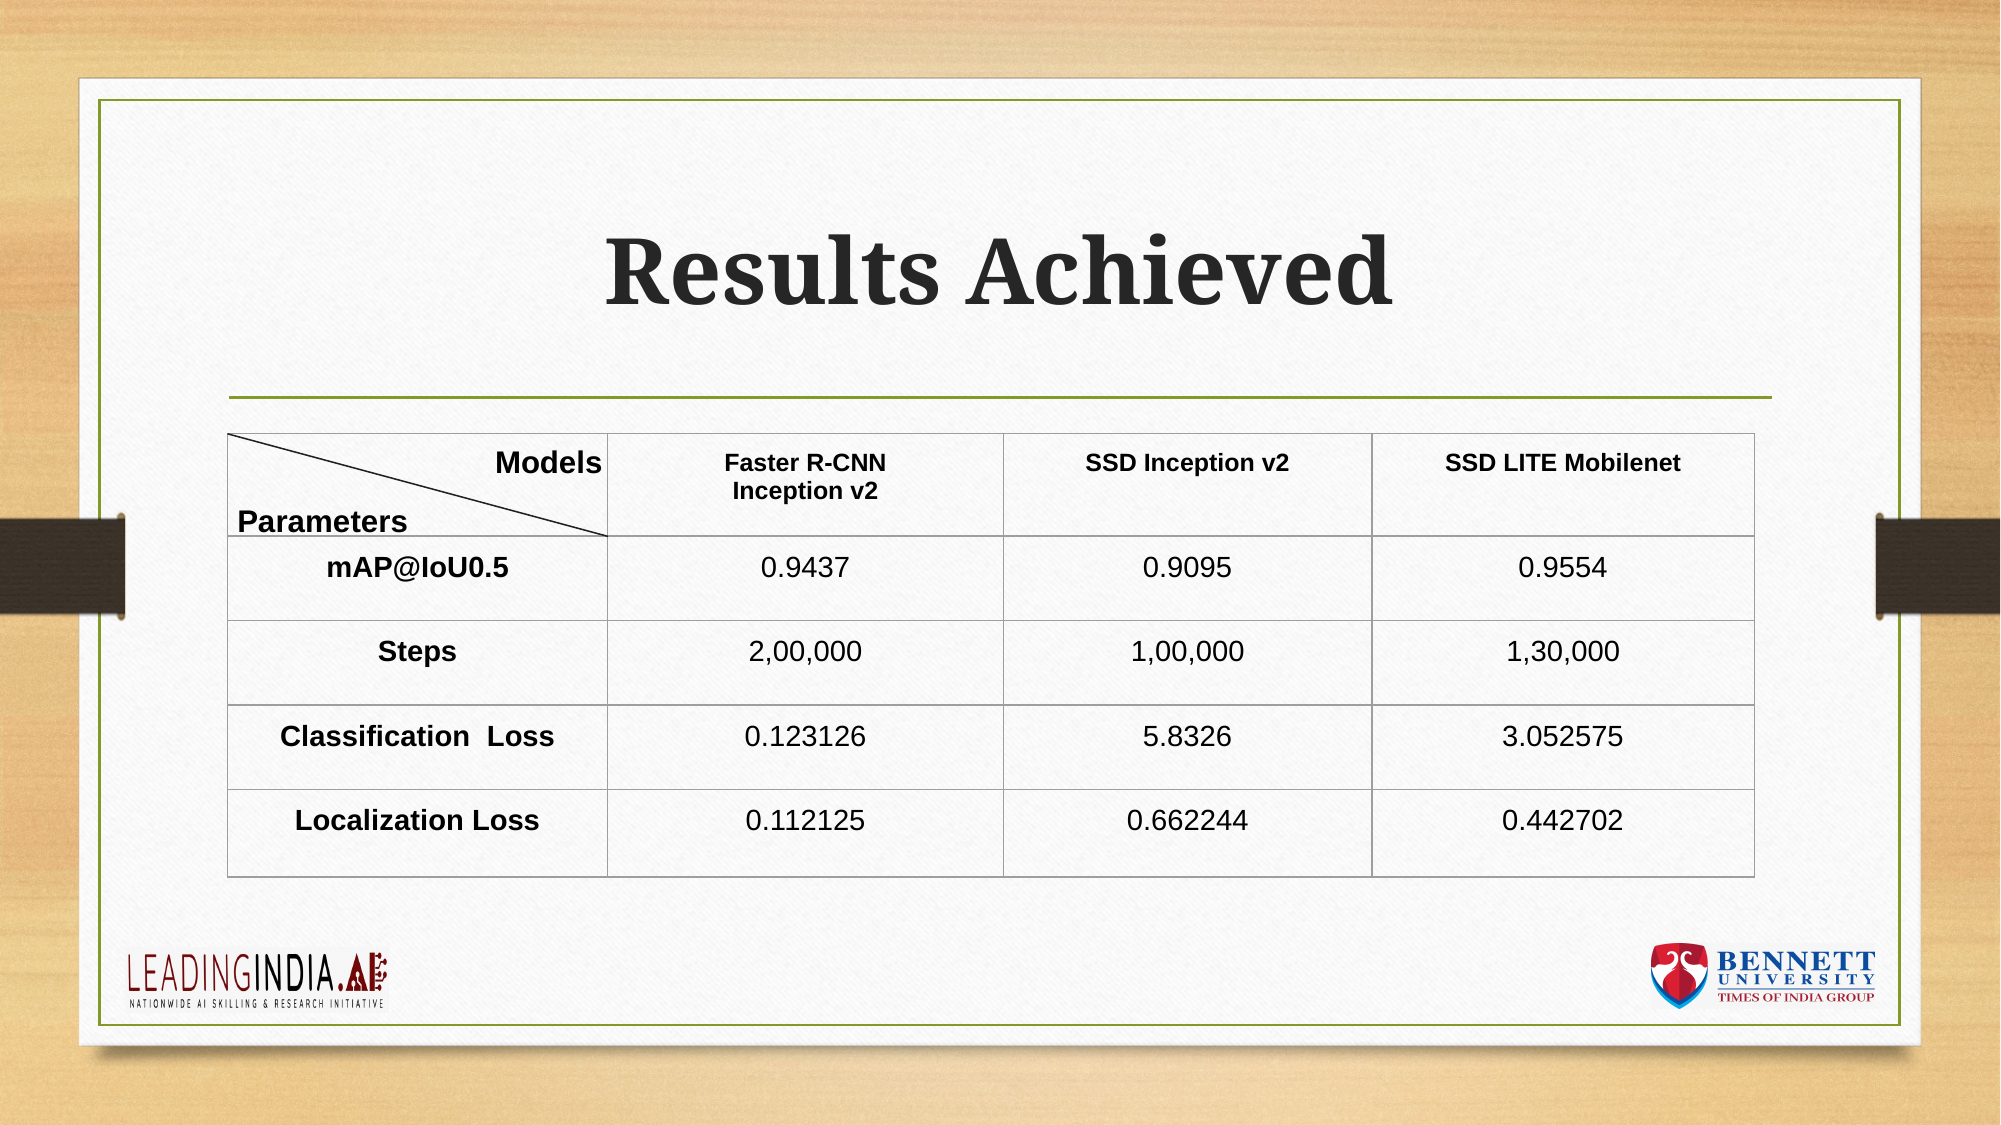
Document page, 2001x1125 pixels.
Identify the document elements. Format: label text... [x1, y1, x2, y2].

table_cell 3.052575 [1373, 706, 1754, 789]
table_header SSD Inception v2 [1004, 434, 1371, 535]
table_cell mAP@IoU0.5 [228, 544, 607, 620]
text_box Models [479, 427, 621, 473]
table_cell Localization Loss [228, 790, 607, 876]
table_cell 1,30,000 [1373, 621, 1754, 704]
table_cell Steps [228, 621, 607, 704]
table_cell 0.112125 [608, 790, 1003, 876]
table_cell 2,00,000 [608, 621, 1003, 704]
table_cell 0.123126 [608, 706, 1003, 789]
table_cell 0.9437 [608, 537, 1003, 620]
table_cell Classification Loss [228, 706, 607, 789]
table_cell 0.662244 [1004, 790, 1371, 876]
title Results Achieved [212, 161, 1788, 375]
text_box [227, 433, 609, 537]
table_header Faster R-CNN Inception v2 [613, 434, 1003, 535]
picture [0, 0, 2001, 1125]
table_header SSD LITE Mobilenet [1373, 434, 1754, 535]
table_cell 0.9095 [1004, 537, 1371, 620]
table_cell 0.9554 [1373, 537, 1754, 620]
table_cell 5.8326 [1004, 706, 1371, 789]
table_cell 1,00,000 [1004, 621, 1371, 704]
table_cell 0.442702 [1373, 790, 1754, 876]
